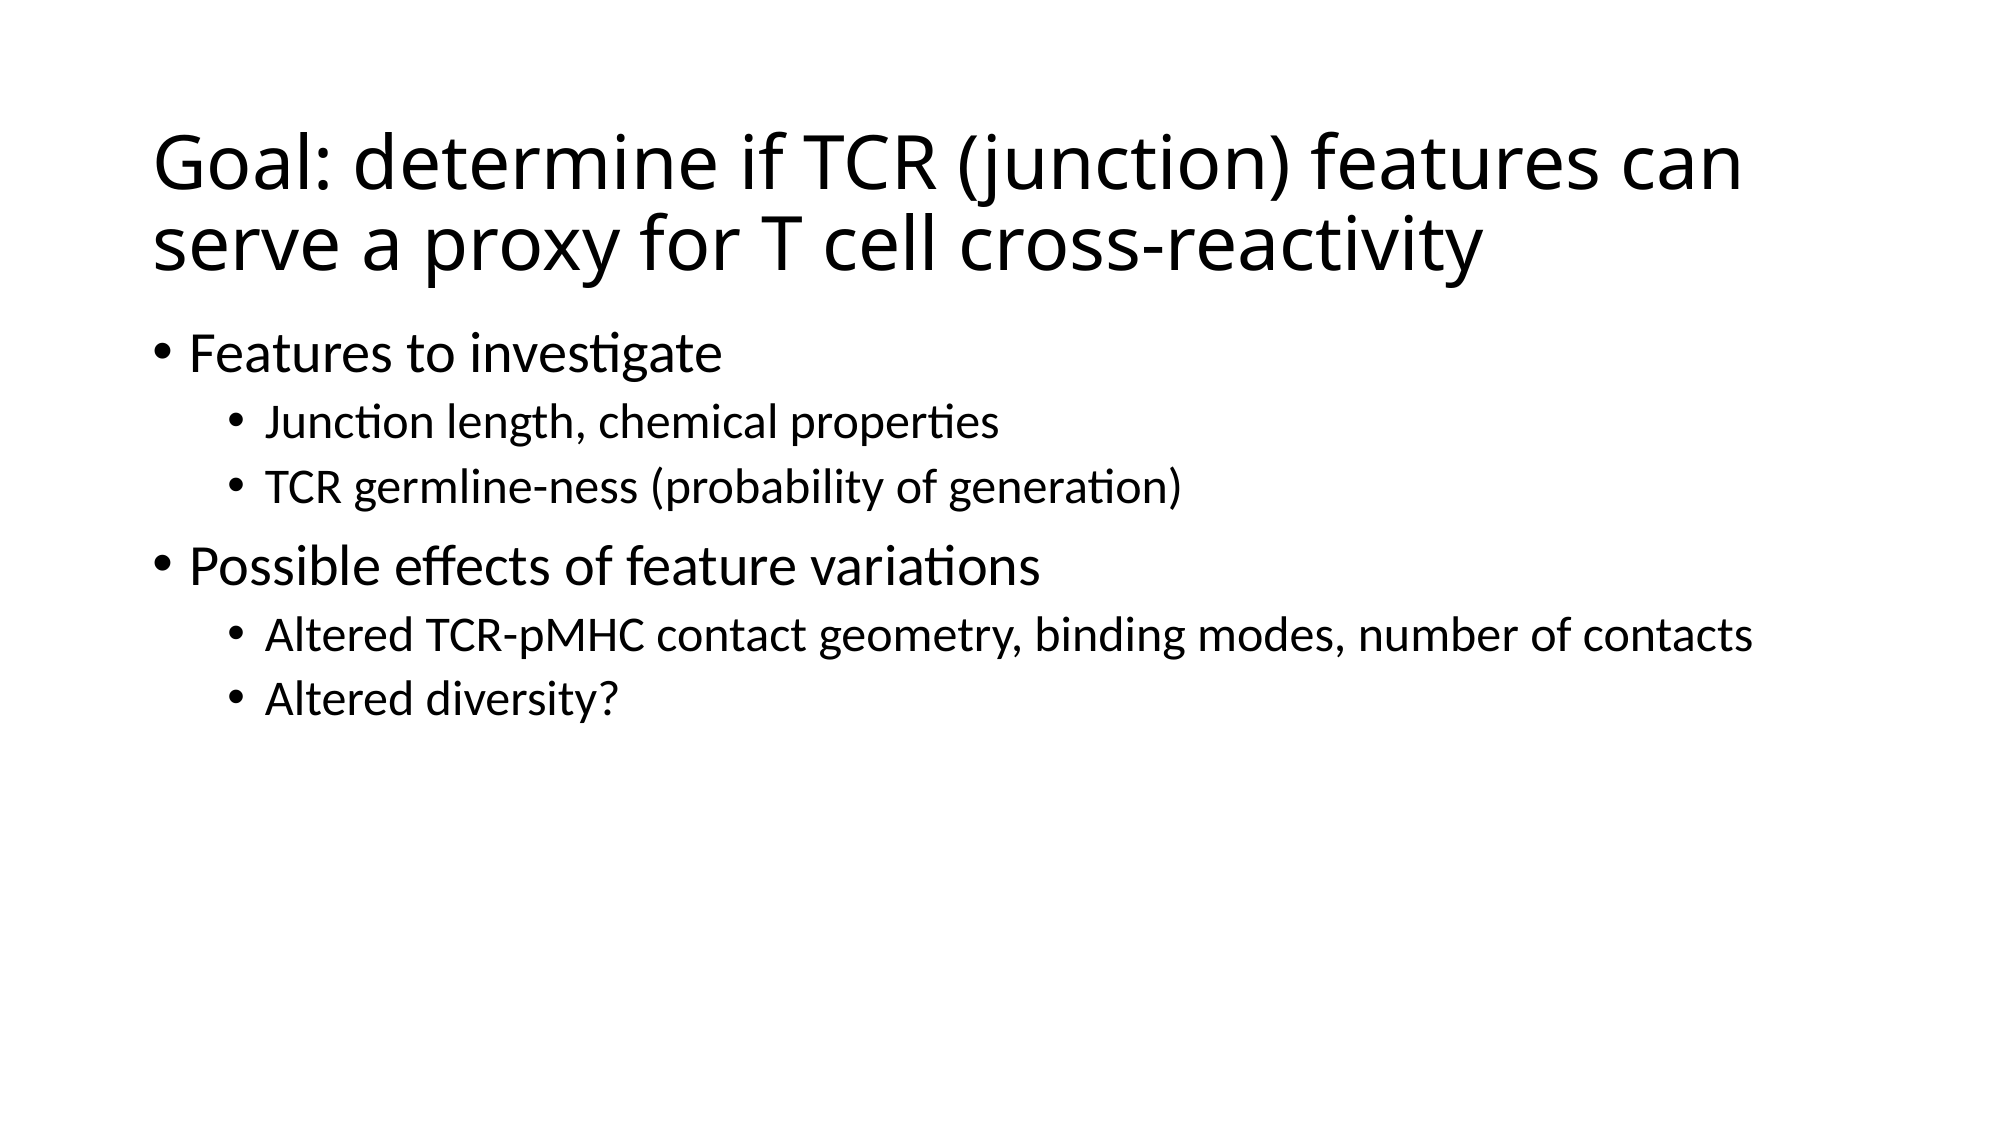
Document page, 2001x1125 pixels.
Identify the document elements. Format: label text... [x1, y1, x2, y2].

title Goal: determine if TCR (junction) features can serve a proxy for T cell cross-reactivity [137, 97, 1863, 314]
list Features to investigate Junction length, chemical properties TCR germline-ness (probability of generation) Possible effects of feature variations Altered TCR-pMHC contact geometry, binding modes, number of contacts Altered diversity? [137, 314, 1863, 1028]
